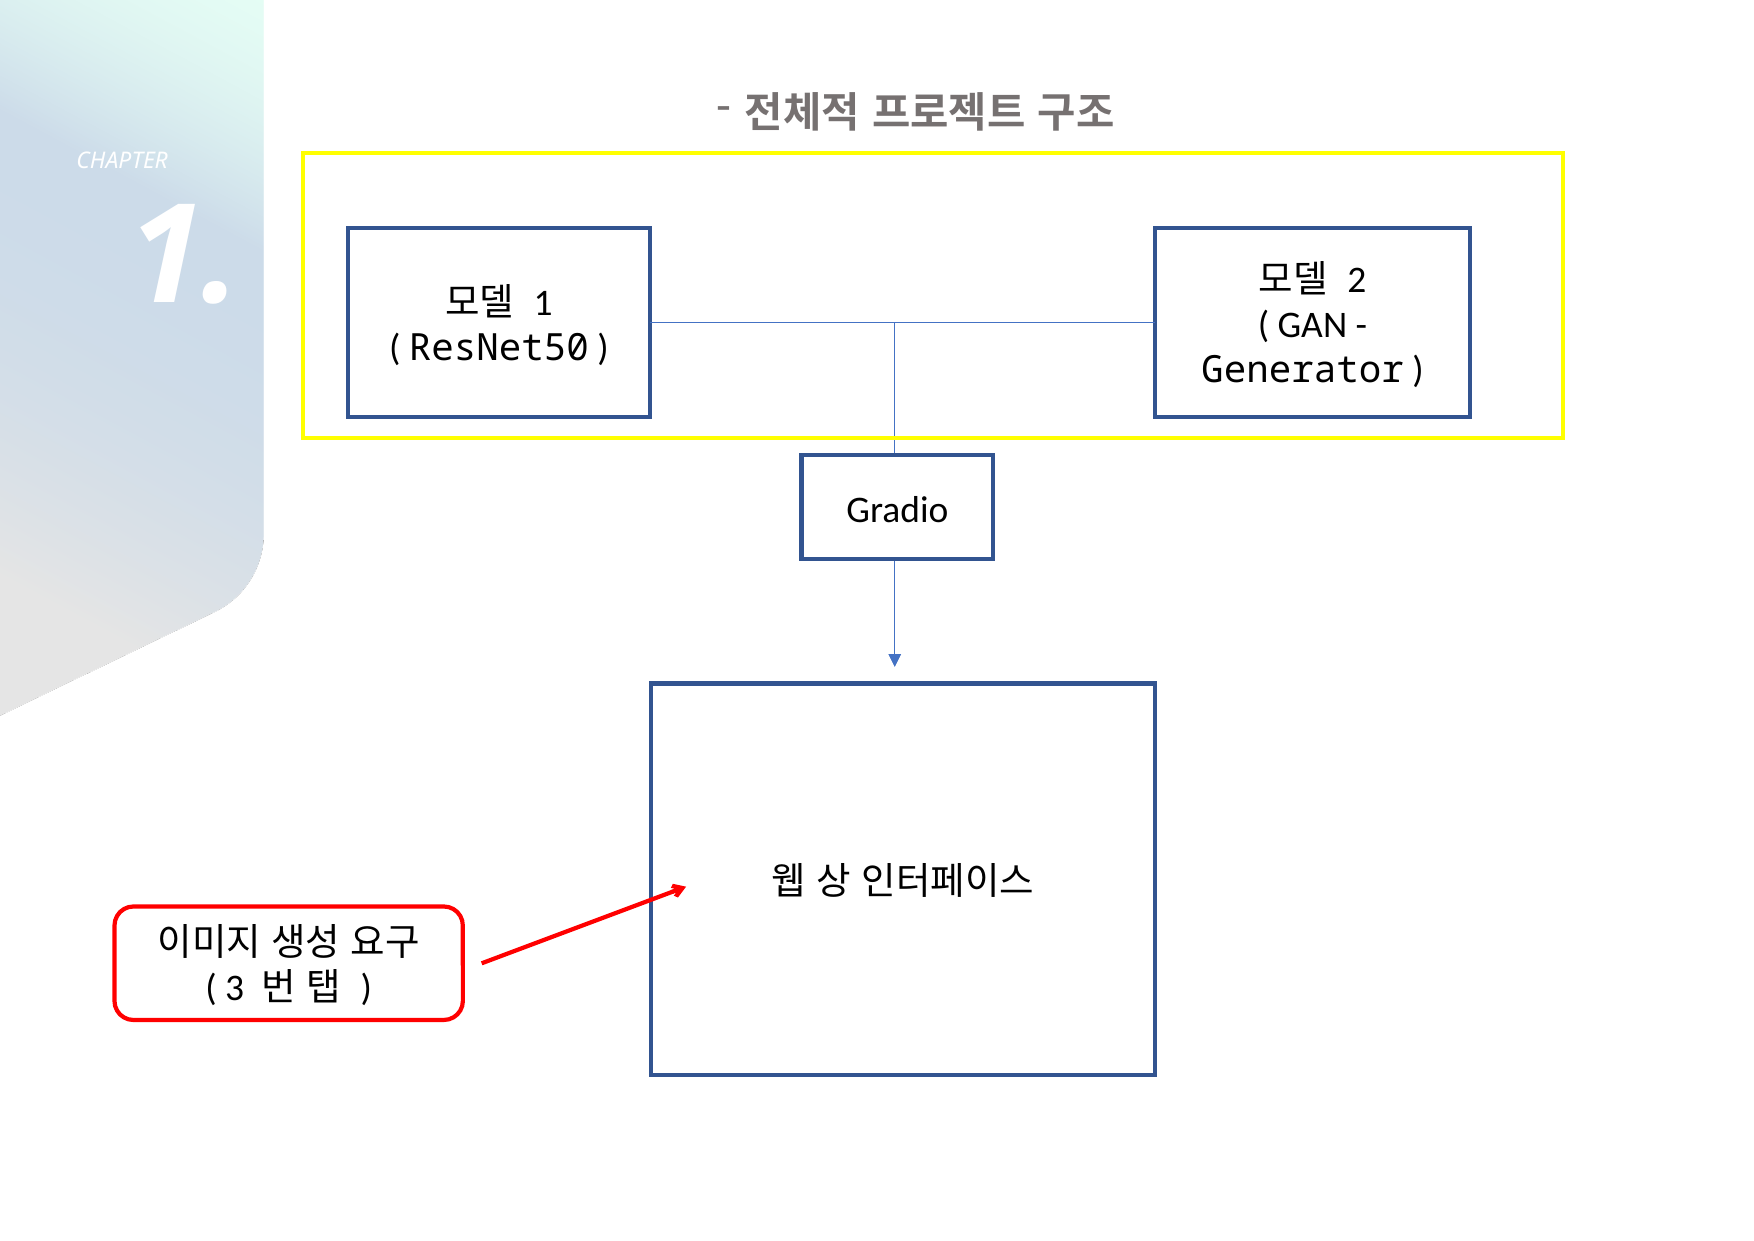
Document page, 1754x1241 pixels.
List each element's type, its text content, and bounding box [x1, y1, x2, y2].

text_box [302, 152, 1564, 439]
text_box 전체적 프로젝트 구조 [701, 53, 1130, 144]
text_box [481, 886, 687, 964]
text_box 이미지 생성 요구 ( 3 번 탭 ) [113, 905, 464, 1022]
picture [0, 0, 264, 716]
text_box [894, 322, 1155, 667]
text_box 웹 상 인터페이스 [650, 682, 1156, 1076]
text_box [649, 322, 894, 667]
